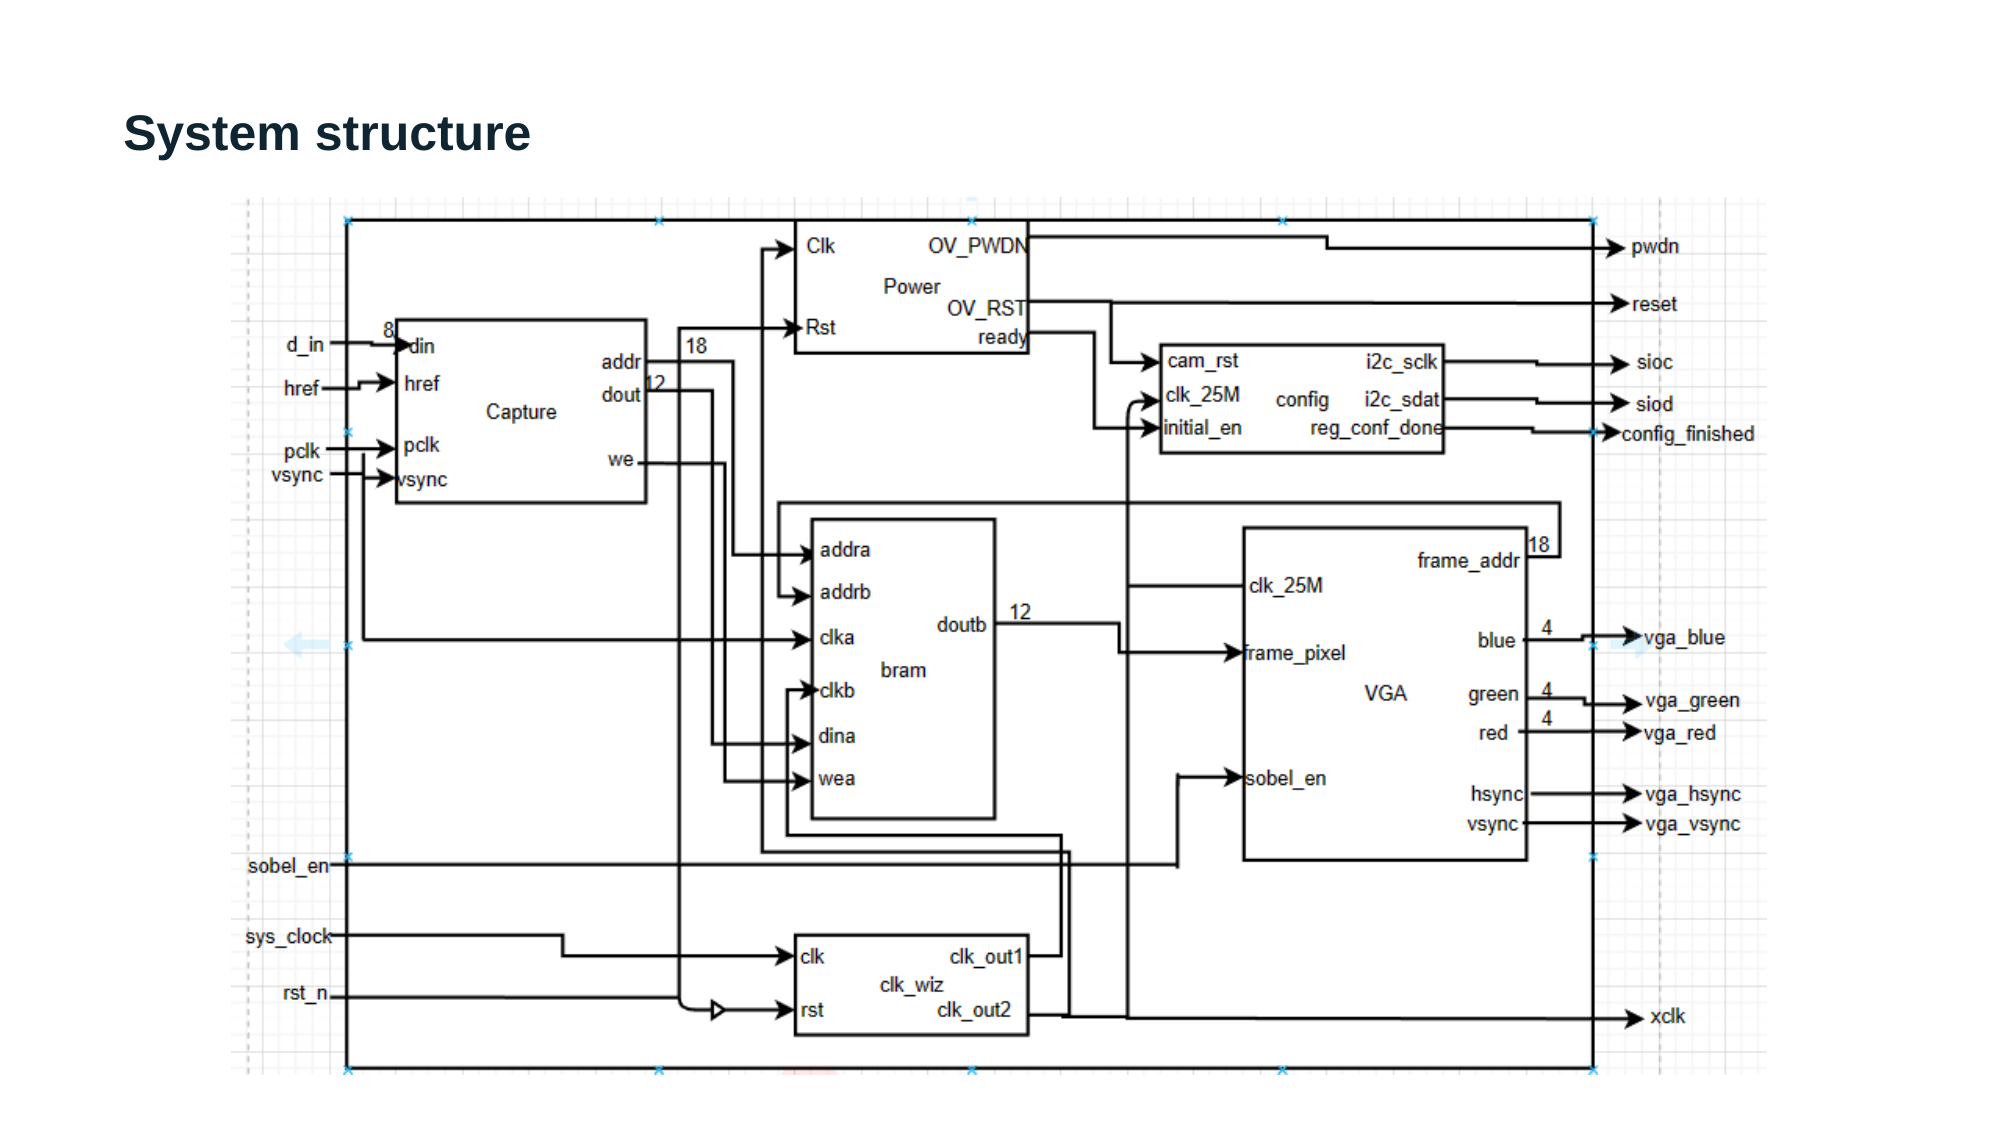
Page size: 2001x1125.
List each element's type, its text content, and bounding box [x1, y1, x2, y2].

title System structure [108, 0, 1890, 169]
picture [231, 197, 1767, 1075]
